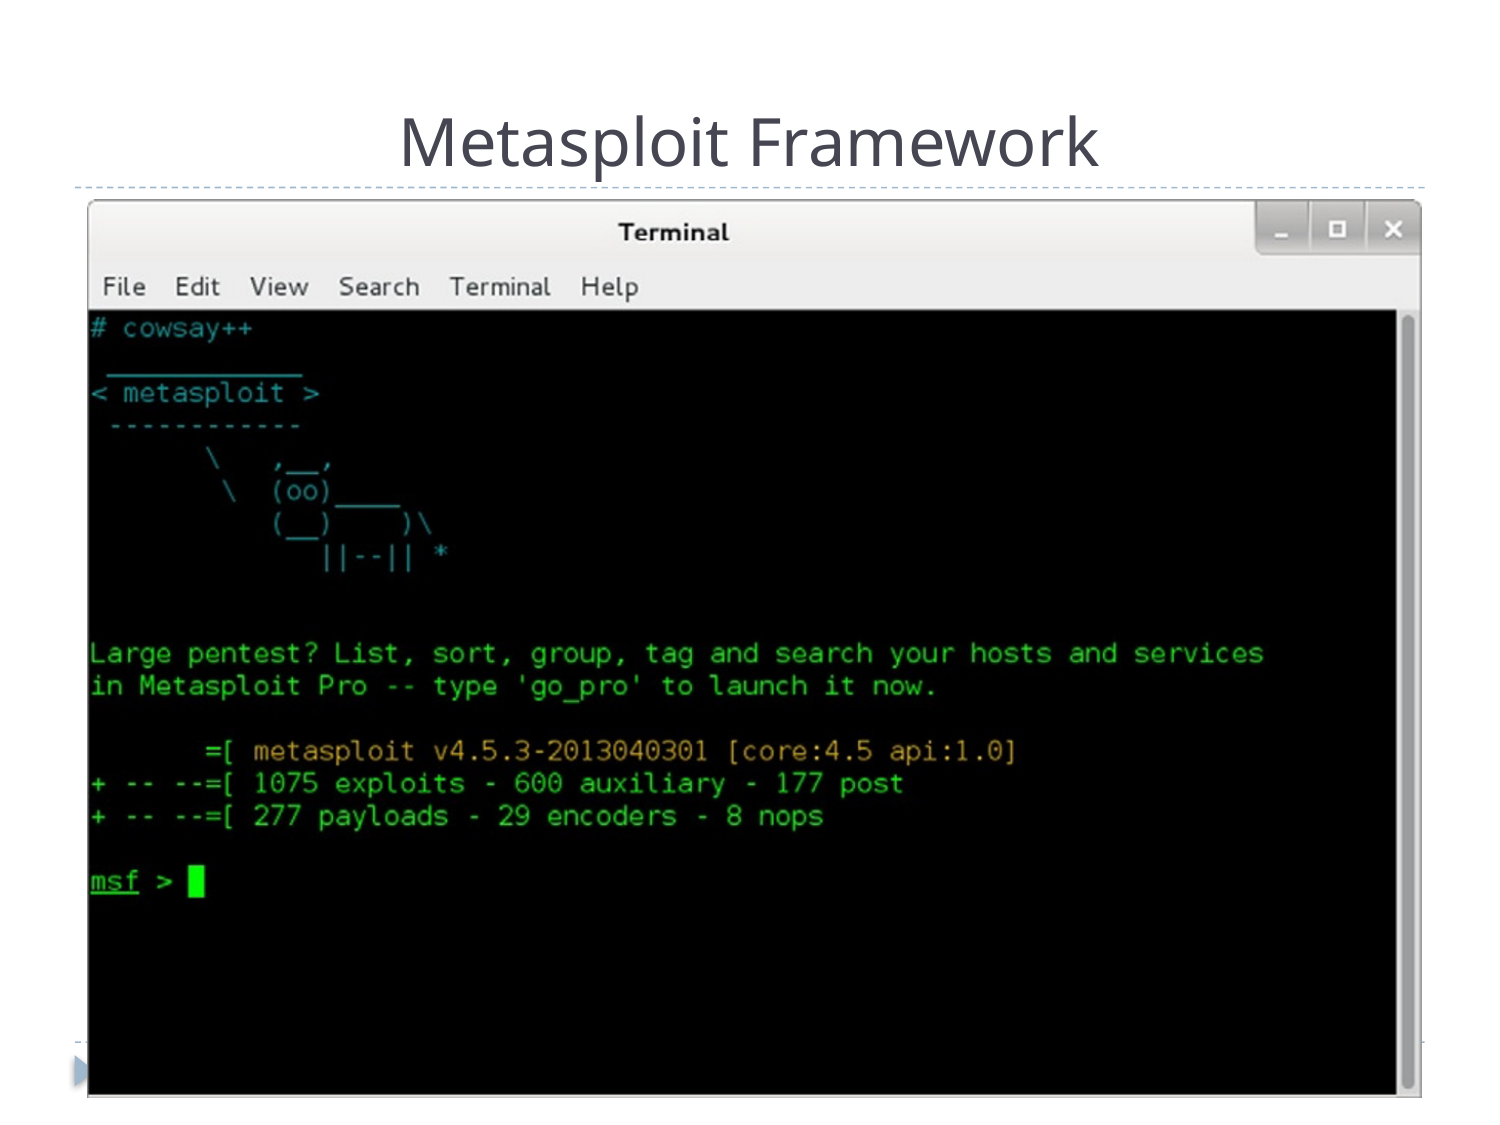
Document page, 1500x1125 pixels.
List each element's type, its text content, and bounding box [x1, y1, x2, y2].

title Metasploit Framework [75, 24, 1425, 188]
picture [87, 199, 1423, 1099]
